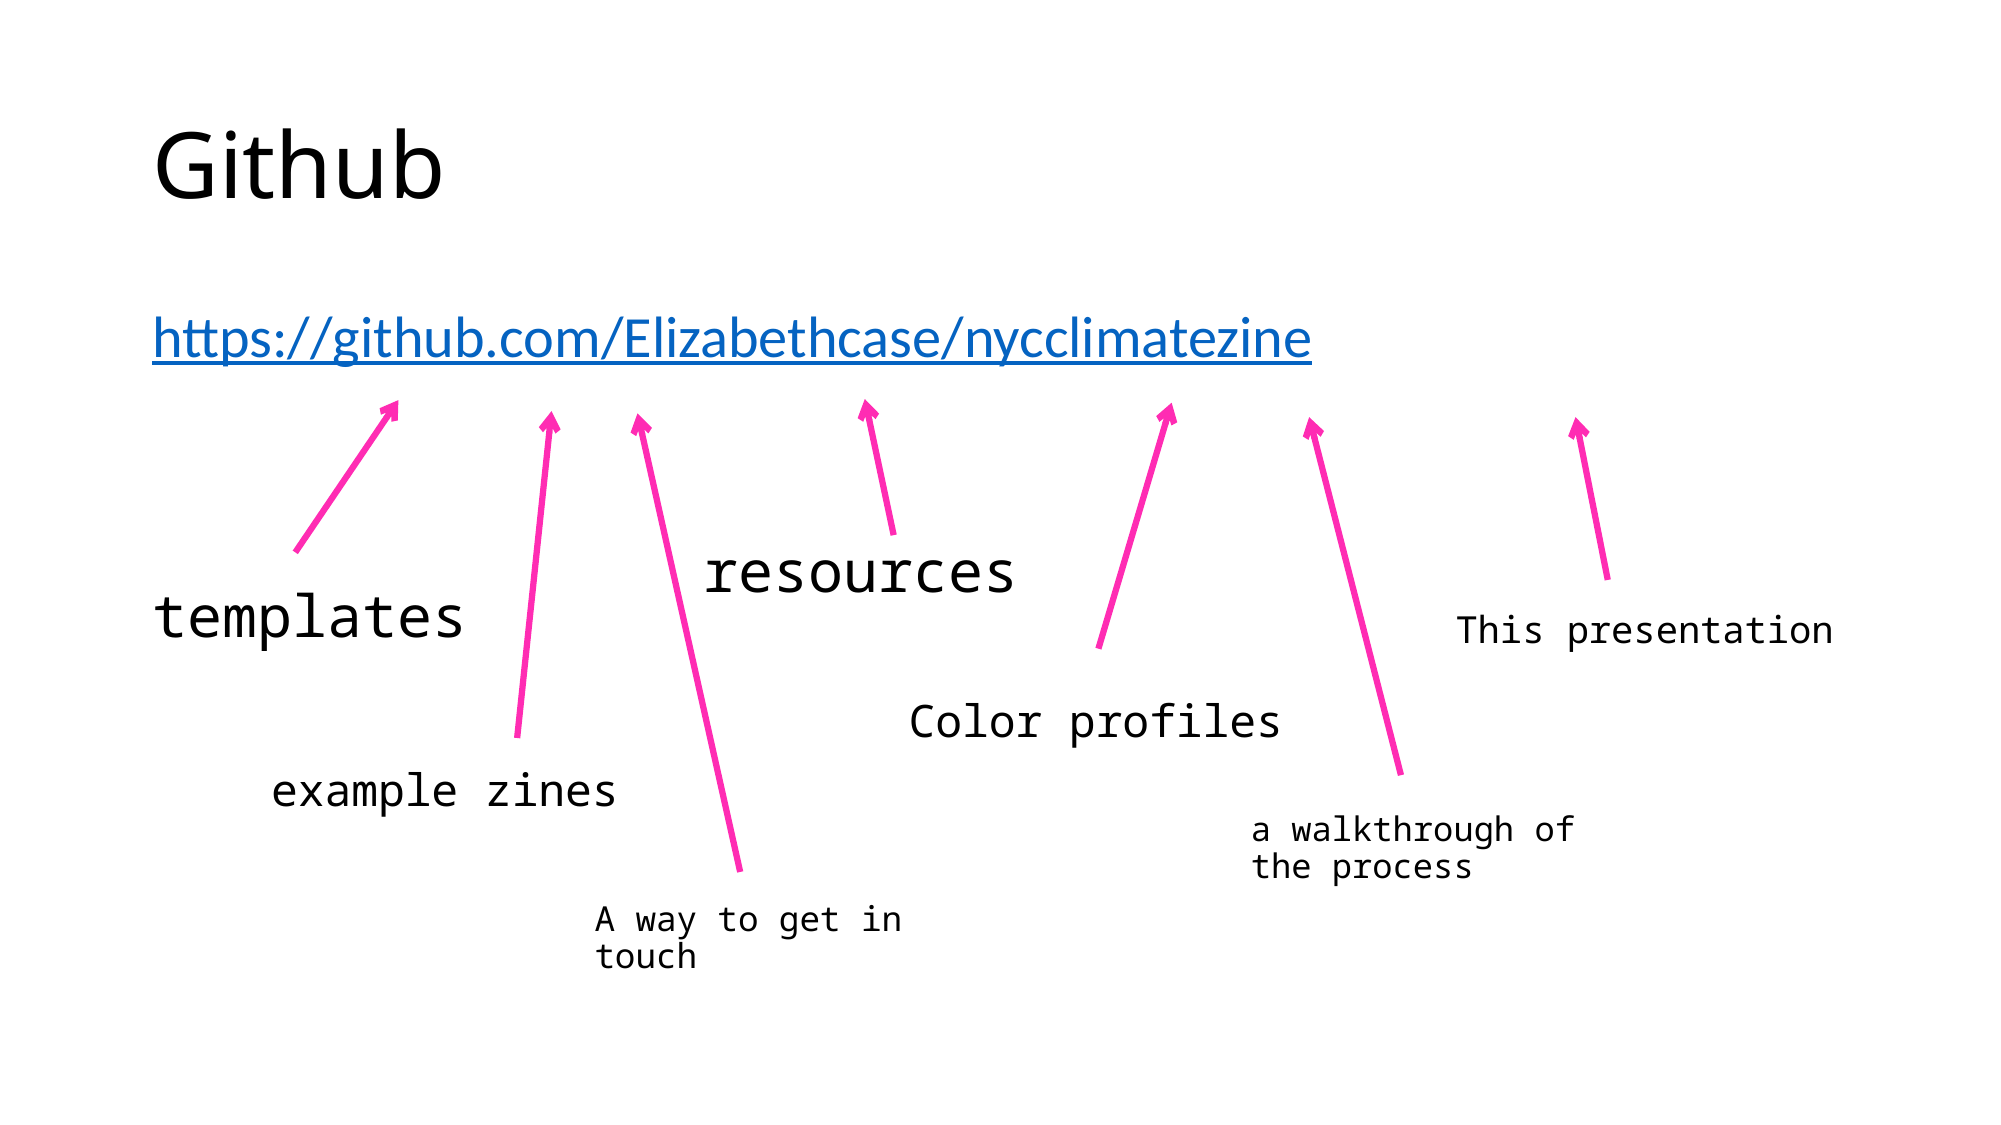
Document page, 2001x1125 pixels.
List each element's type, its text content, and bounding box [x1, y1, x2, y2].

text_box example zines [256, 760, 637, 850]
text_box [295, 400, 399, 553]
text_box templates [137, 579, 489, 670]
text_box A way to get in touch [579, 894, 989, 985]
title Github [137, 59, 1863, 278]
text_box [1575, 417, 1608, 580]
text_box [637, 413, 741, 872]
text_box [1309, 417, 1401, 776]
list https://github.com/Elizabethcase/nycclimatezine [137, 299, 1863, 389]
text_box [517, 411, 552, 738]
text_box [864, 399, 894, 536]
text_box This presentation [1440, 603, 1850, 694]
text_box resources [741, 535, 1098, 625]
text_box a walkthrough of the process [1235, 805, 1646, 895]
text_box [1098, 402, 1172, 649]
text_box Color profiles [893, 691, 1303, 781]
